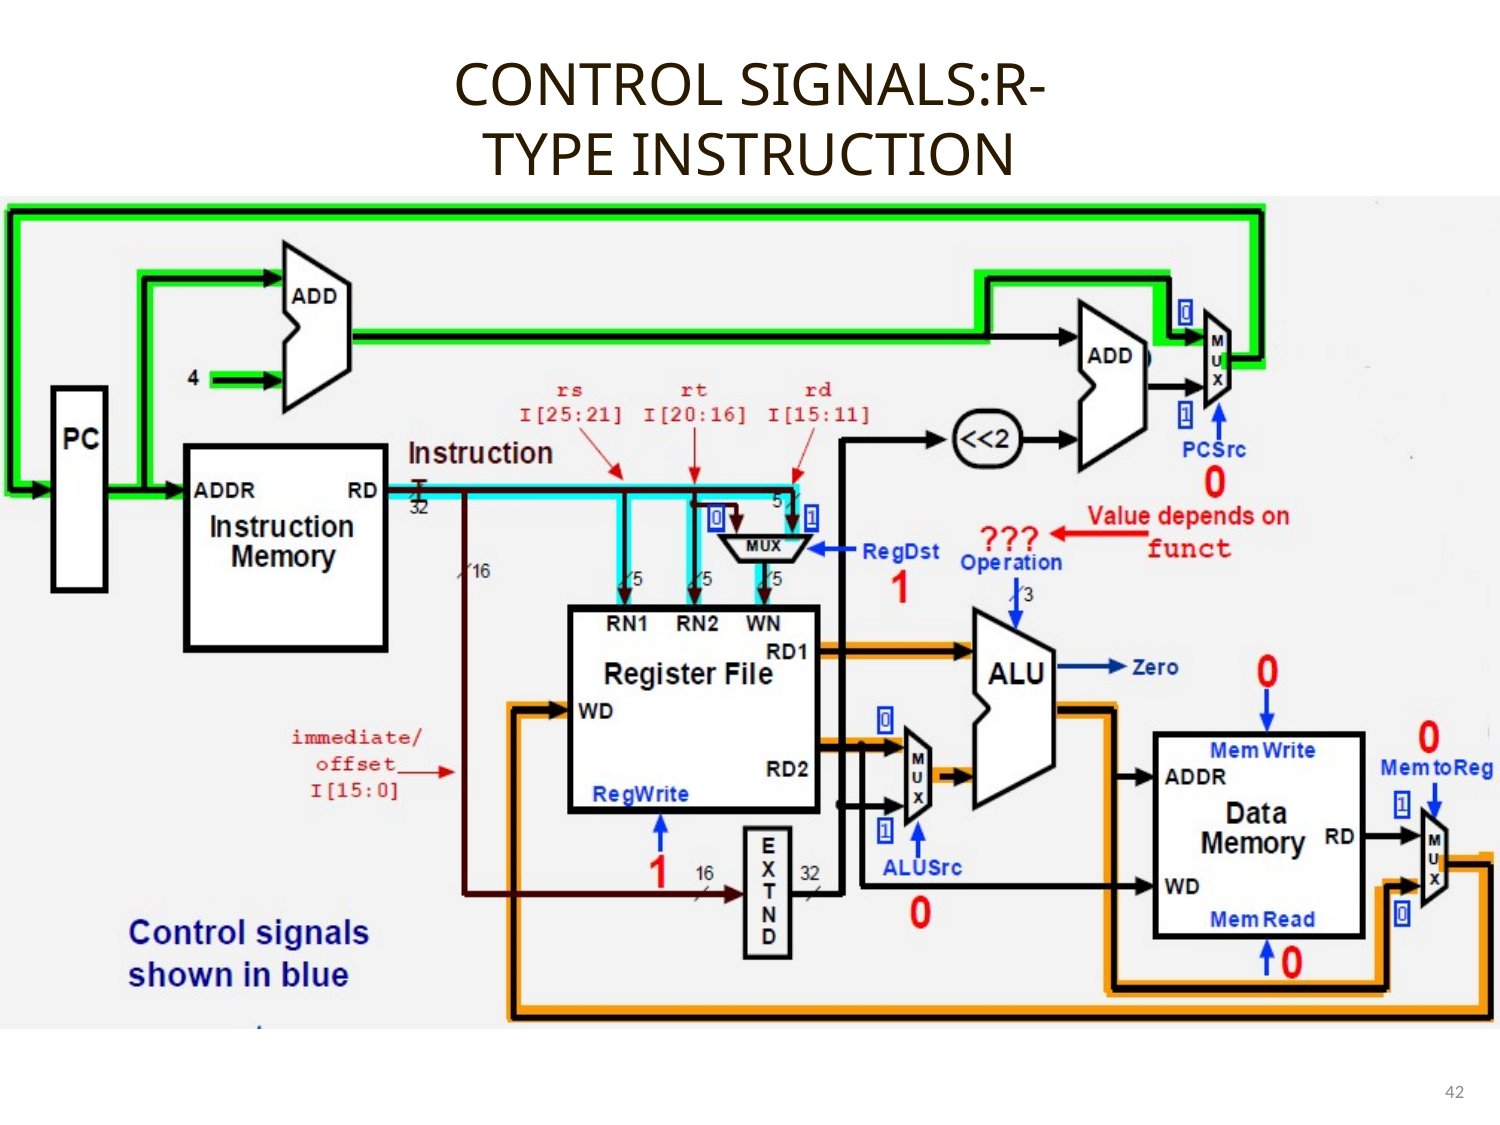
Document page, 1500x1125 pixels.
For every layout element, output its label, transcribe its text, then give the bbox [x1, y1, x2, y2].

text_box CONTROL SIGNALS:R-TYPE INSTRUCTION [410, 39, 1090, 195]
picture [0, 196, 1500, 1029]
